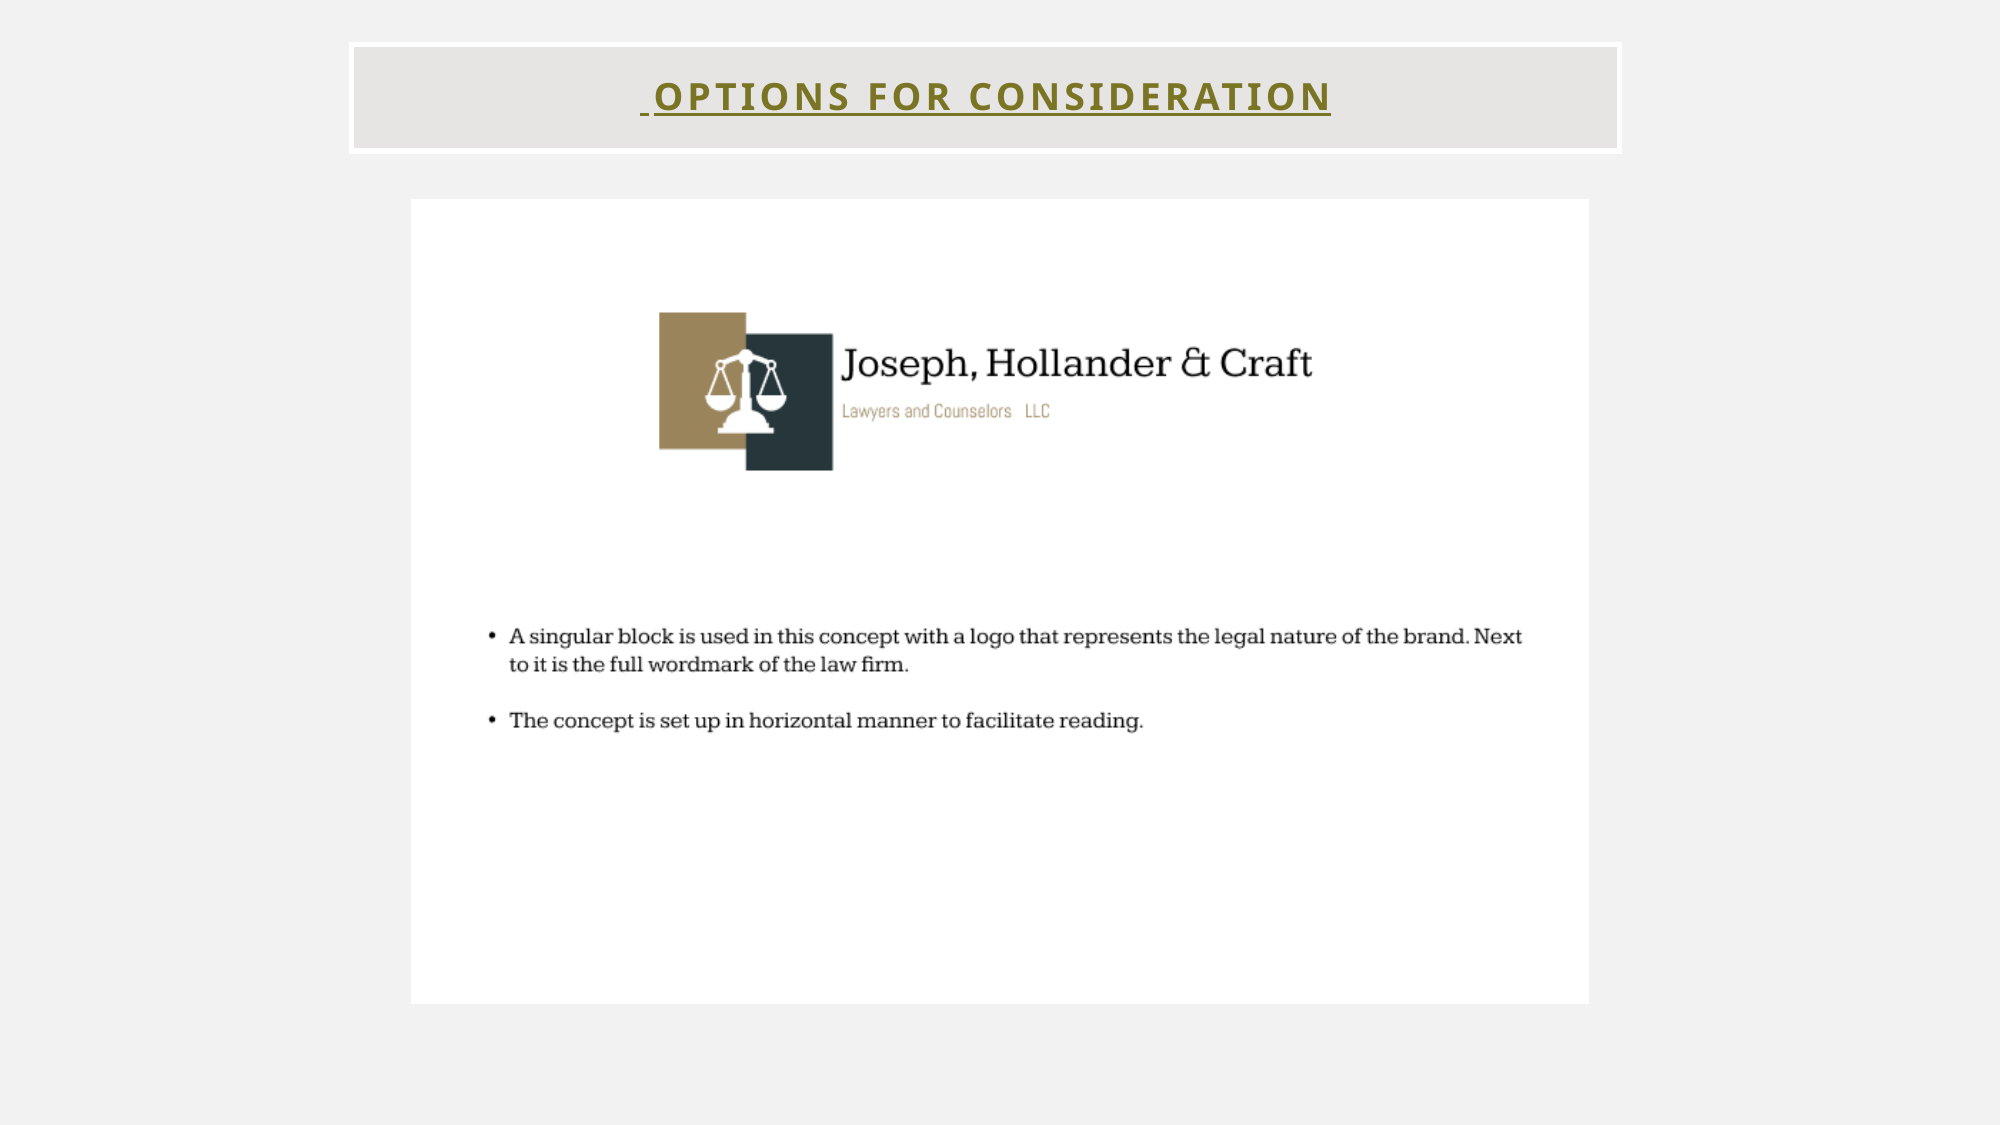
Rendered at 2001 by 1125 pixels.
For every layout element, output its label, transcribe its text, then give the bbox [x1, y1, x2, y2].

title OPTIONS FOR CONSIDERATION [349, 42, 1622, 154]
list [411, 199, 1589, 1004]
